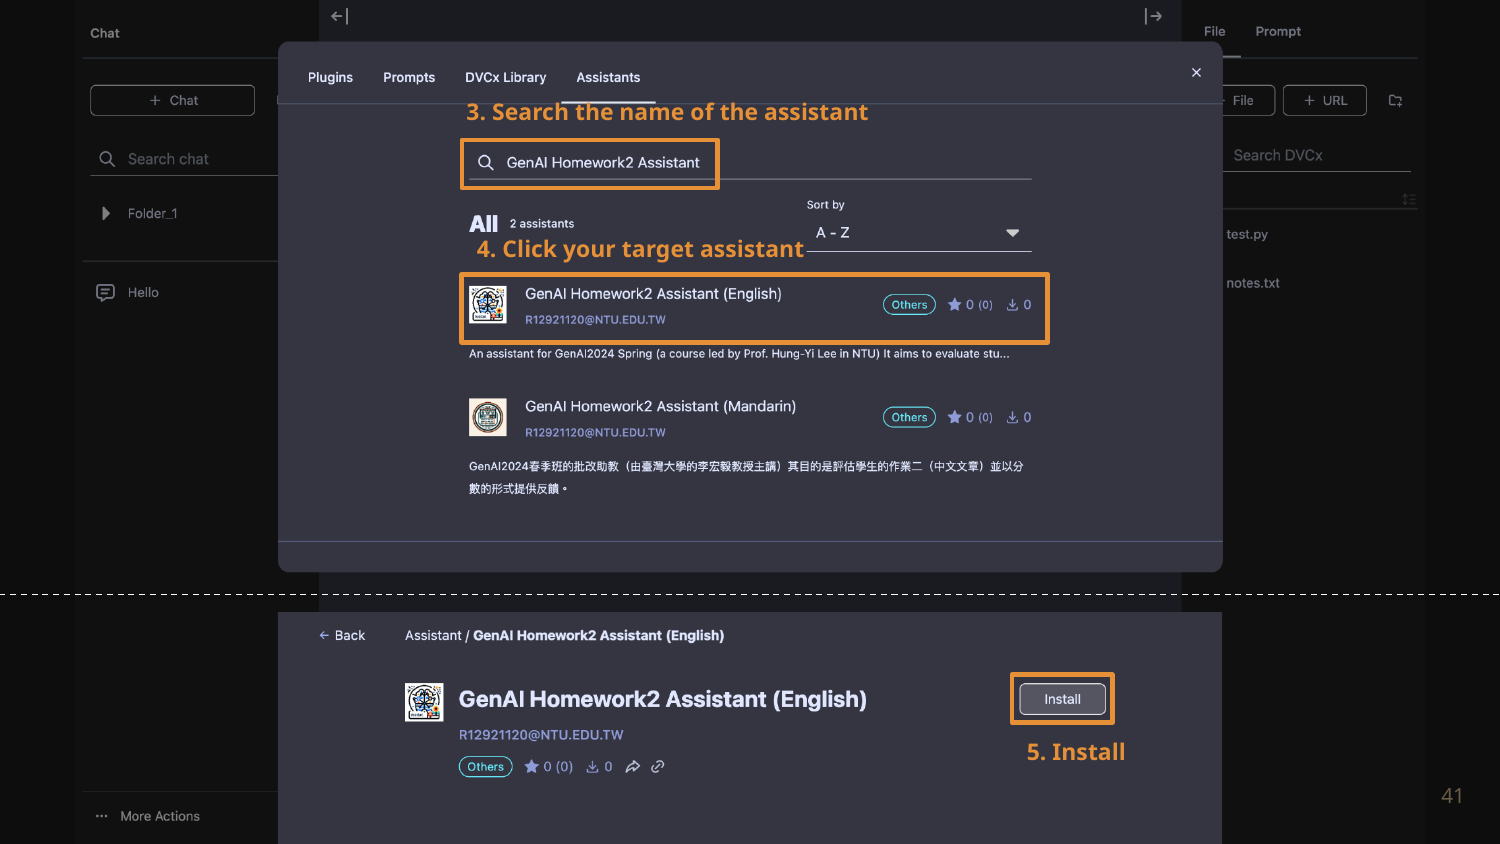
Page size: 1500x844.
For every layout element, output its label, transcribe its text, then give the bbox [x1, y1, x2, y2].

picture [74, 595, 1426, 844]
picture [74, 0, 1426, 594]
slide_number 41 [1429, 764, 1480, 830]
